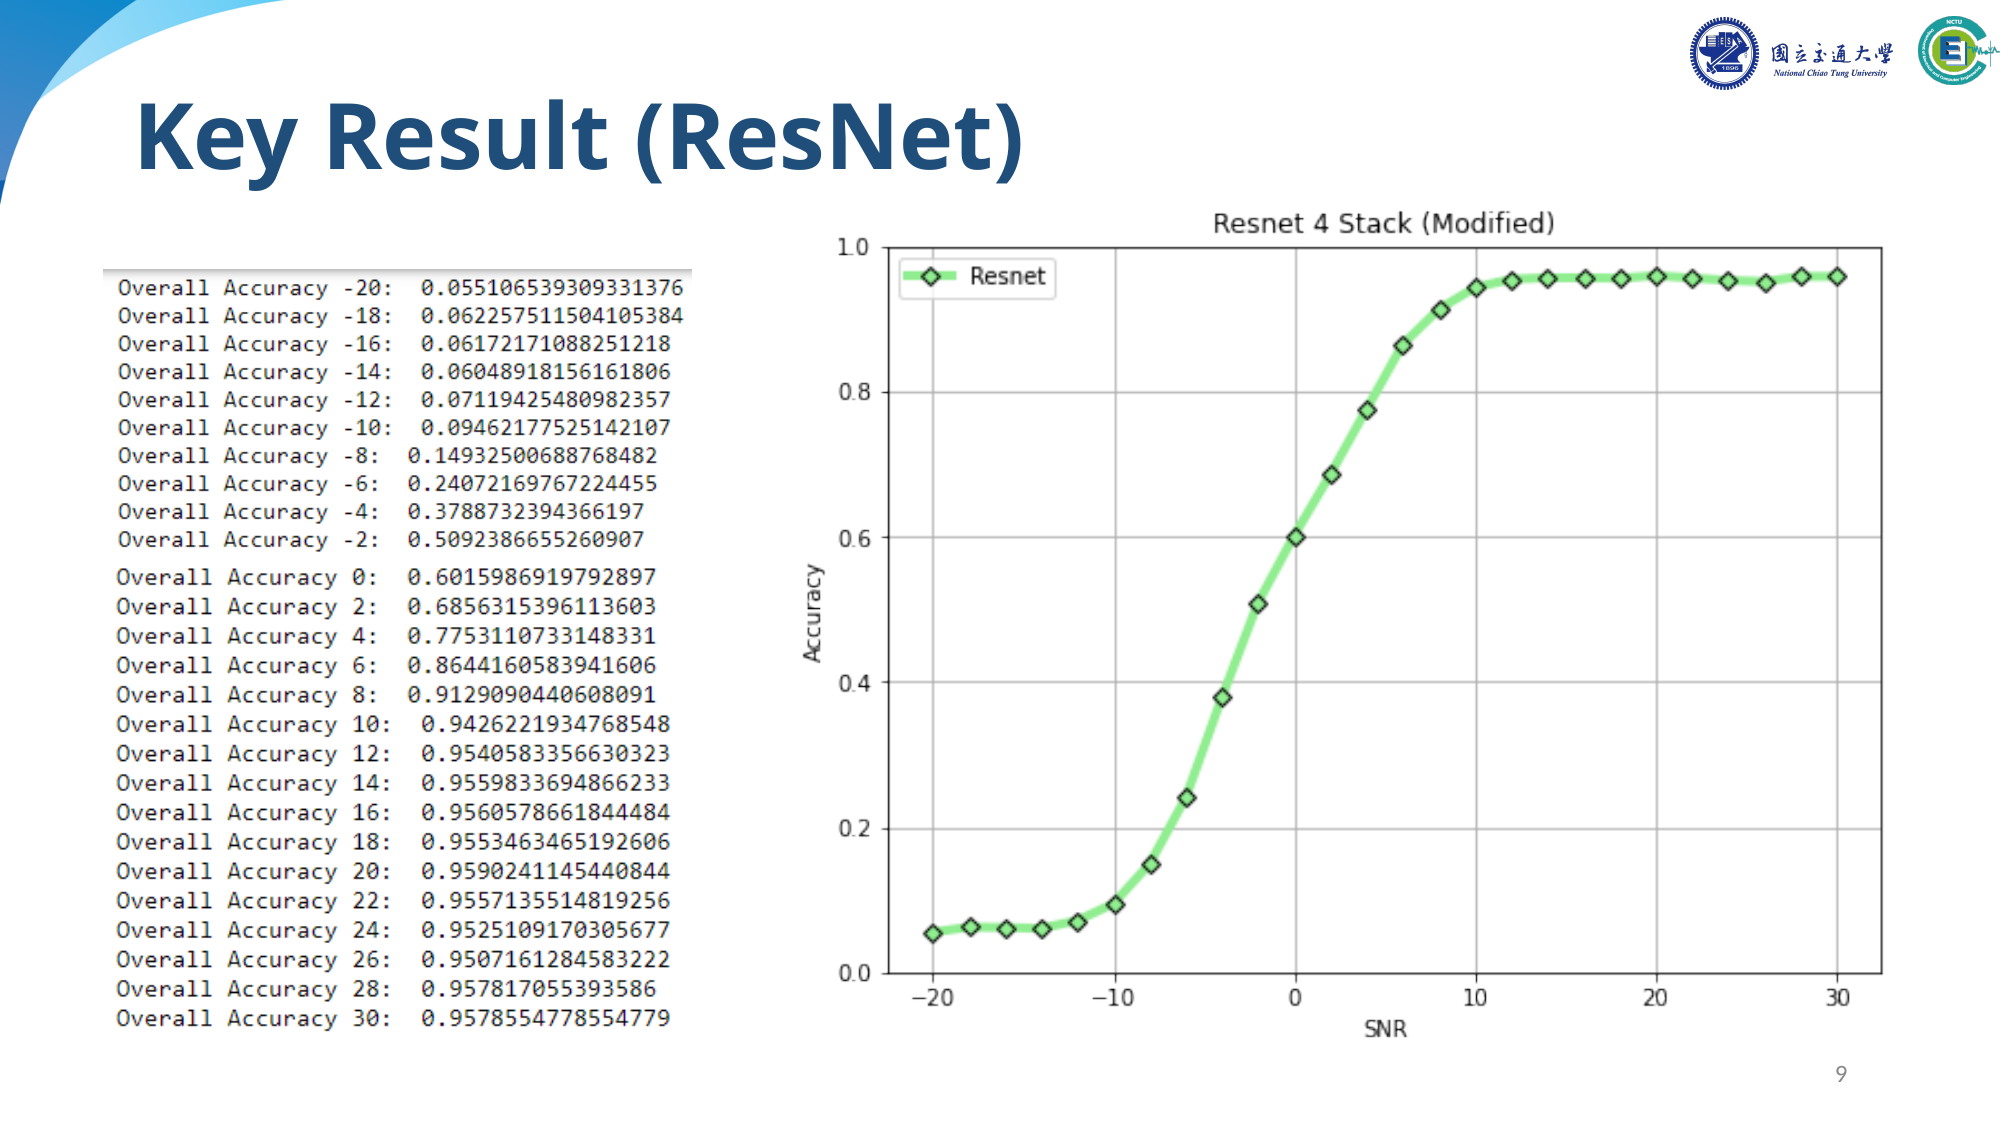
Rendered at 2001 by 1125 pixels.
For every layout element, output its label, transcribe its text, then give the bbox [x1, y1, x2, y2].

picture [0, 0, 2001, 1125]
slide_number 9 [1412, 1066, 1863, 1103]
text_box Key Result (ResNet) [118, 70, 1150, 196]
